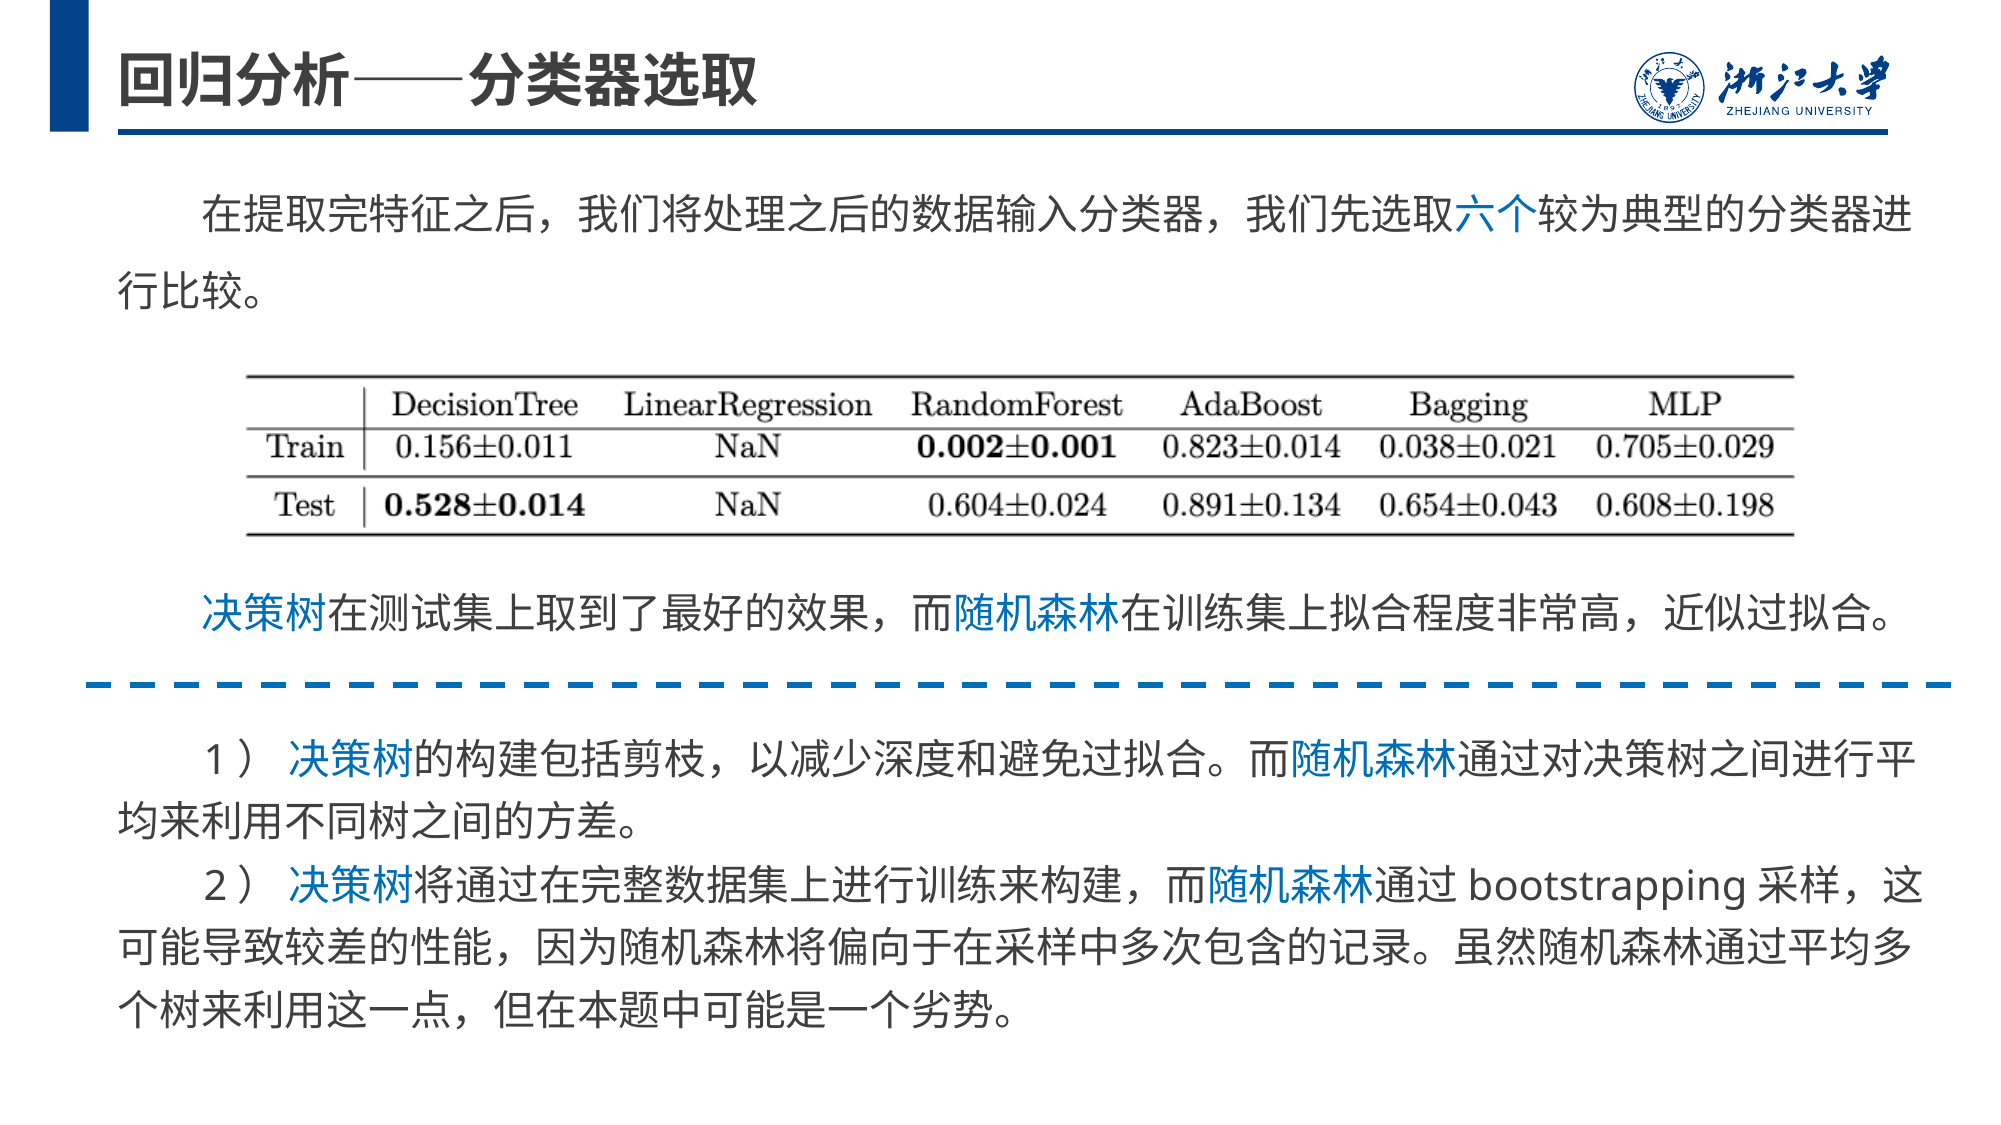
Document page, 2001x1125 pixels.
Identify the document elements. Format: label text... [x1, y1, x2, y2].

text_box 1） 决策树的构建包括剪枝，以减少深度和避免过拟合。而随机森林通过对决策树之间进行平均来利用不同树之间的方差。 [117, 719, 1934, 845]
title 回归分析——分类器选取 [117, 33, 1538, 132]
picture [243, 369, 1808, 546]
text_box 在提取完特征之后，我们将处理之后的数据输入分类器，我们先选取六个较为典型的分类器进行比较。 [117, 161, 1934, 314]
text_box 2） 决策树将通过在完整数据集上进行训练来构建，而随机森林通过bootstrapping采样，这可能导致较差的性能，因为随机森林将偏向于在采样中多次包含的记录。虽然随机森林通过平均多个树来利用这一点，但在本题中可能是一个劣势。 [117, 846, 1934, 1034]
text_box 决策树在测试集上取到了最好的效果，而随机森林在训练集上拟合程度非常高，近似过拟合。 [117, 574, 1934, 637]
